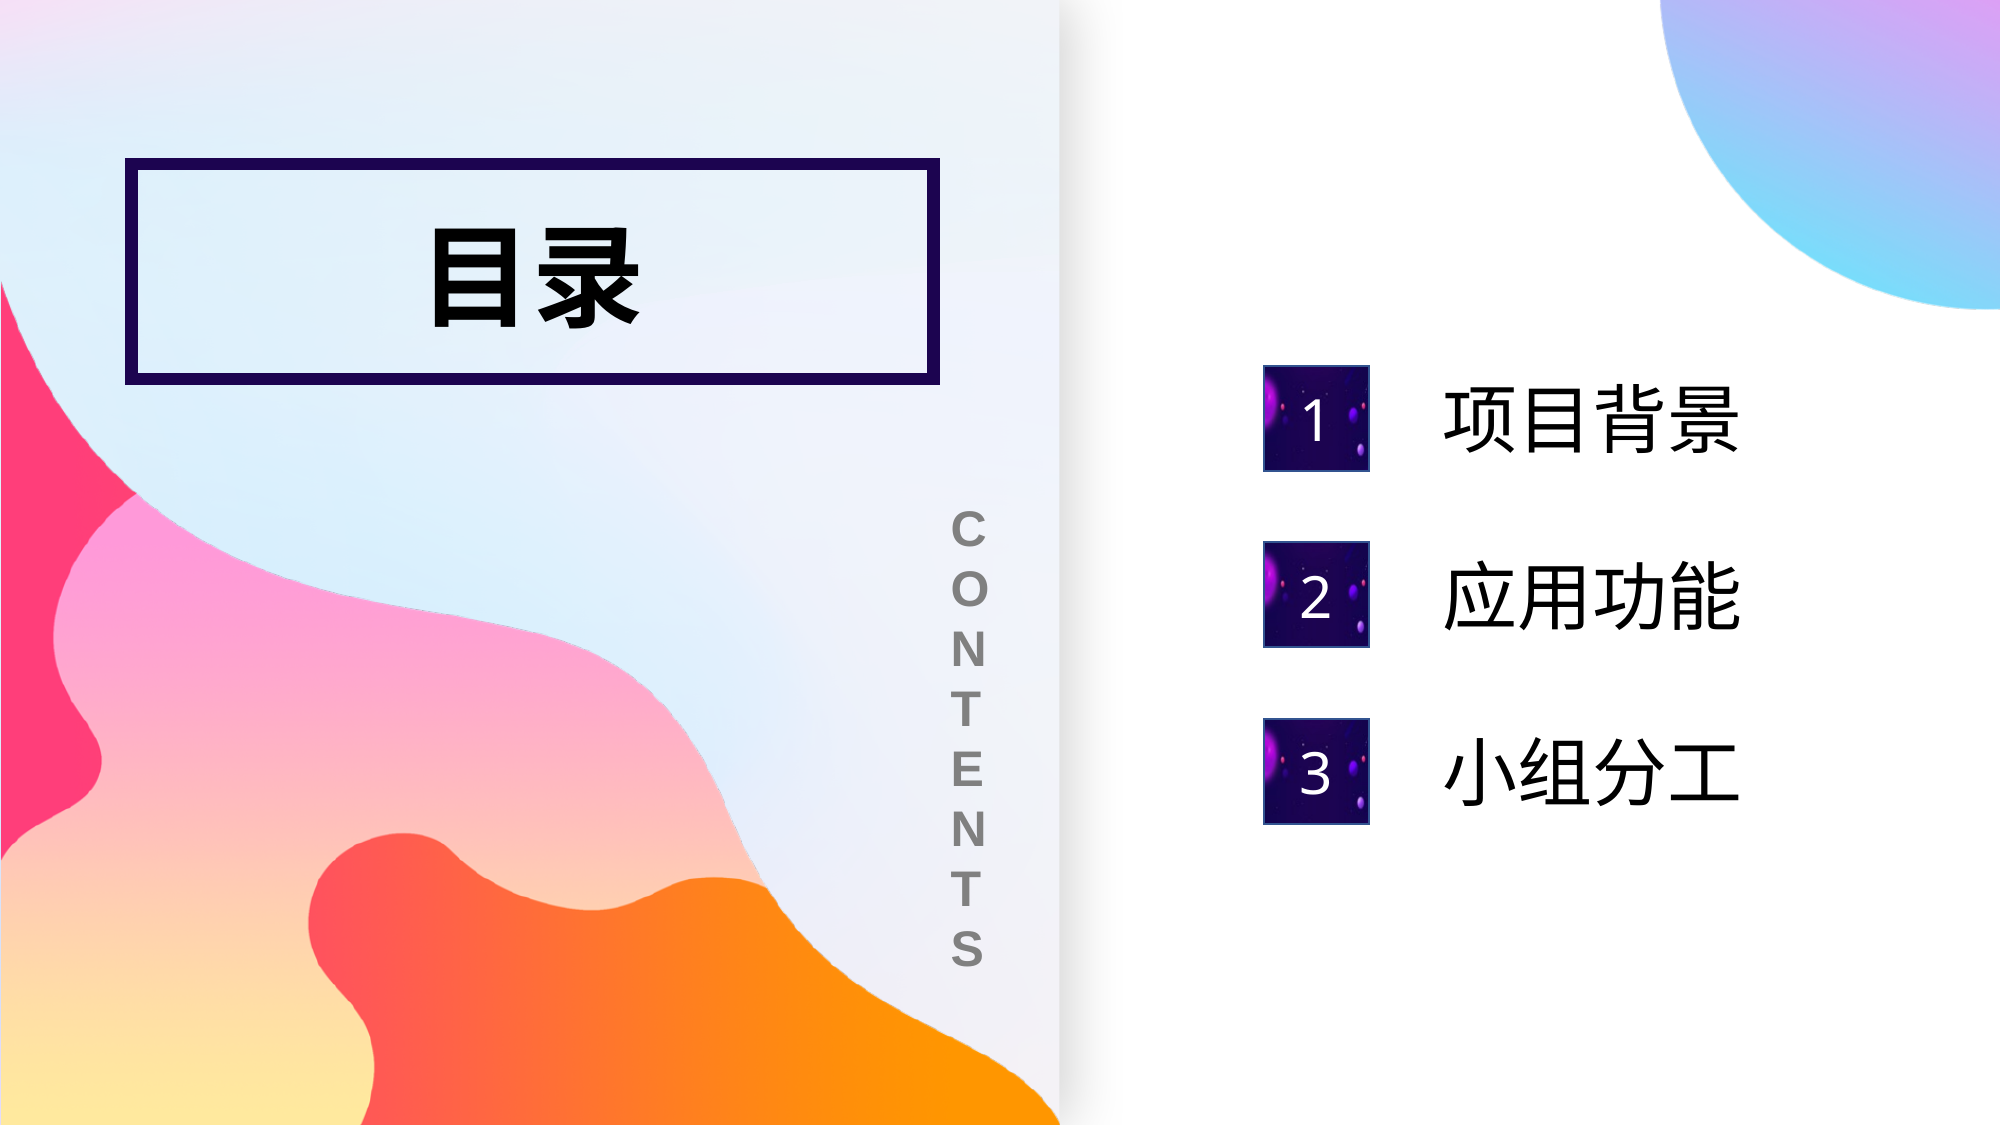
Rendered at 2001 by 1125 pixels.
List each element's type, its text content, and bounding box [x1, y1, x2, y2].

text_box 目录 [168, 198, 896, 280]
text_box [1264, 718, 1832, 825]
picture [0, 280, 1060, 1125]
text_box [130, 163, 934, 280]
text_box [1264, 541, 1832, 648]
picture [1659, 0, 2000, 310]
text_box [1264, 365, 1832, 471]
text_box [0, 0, 1060, 280]
